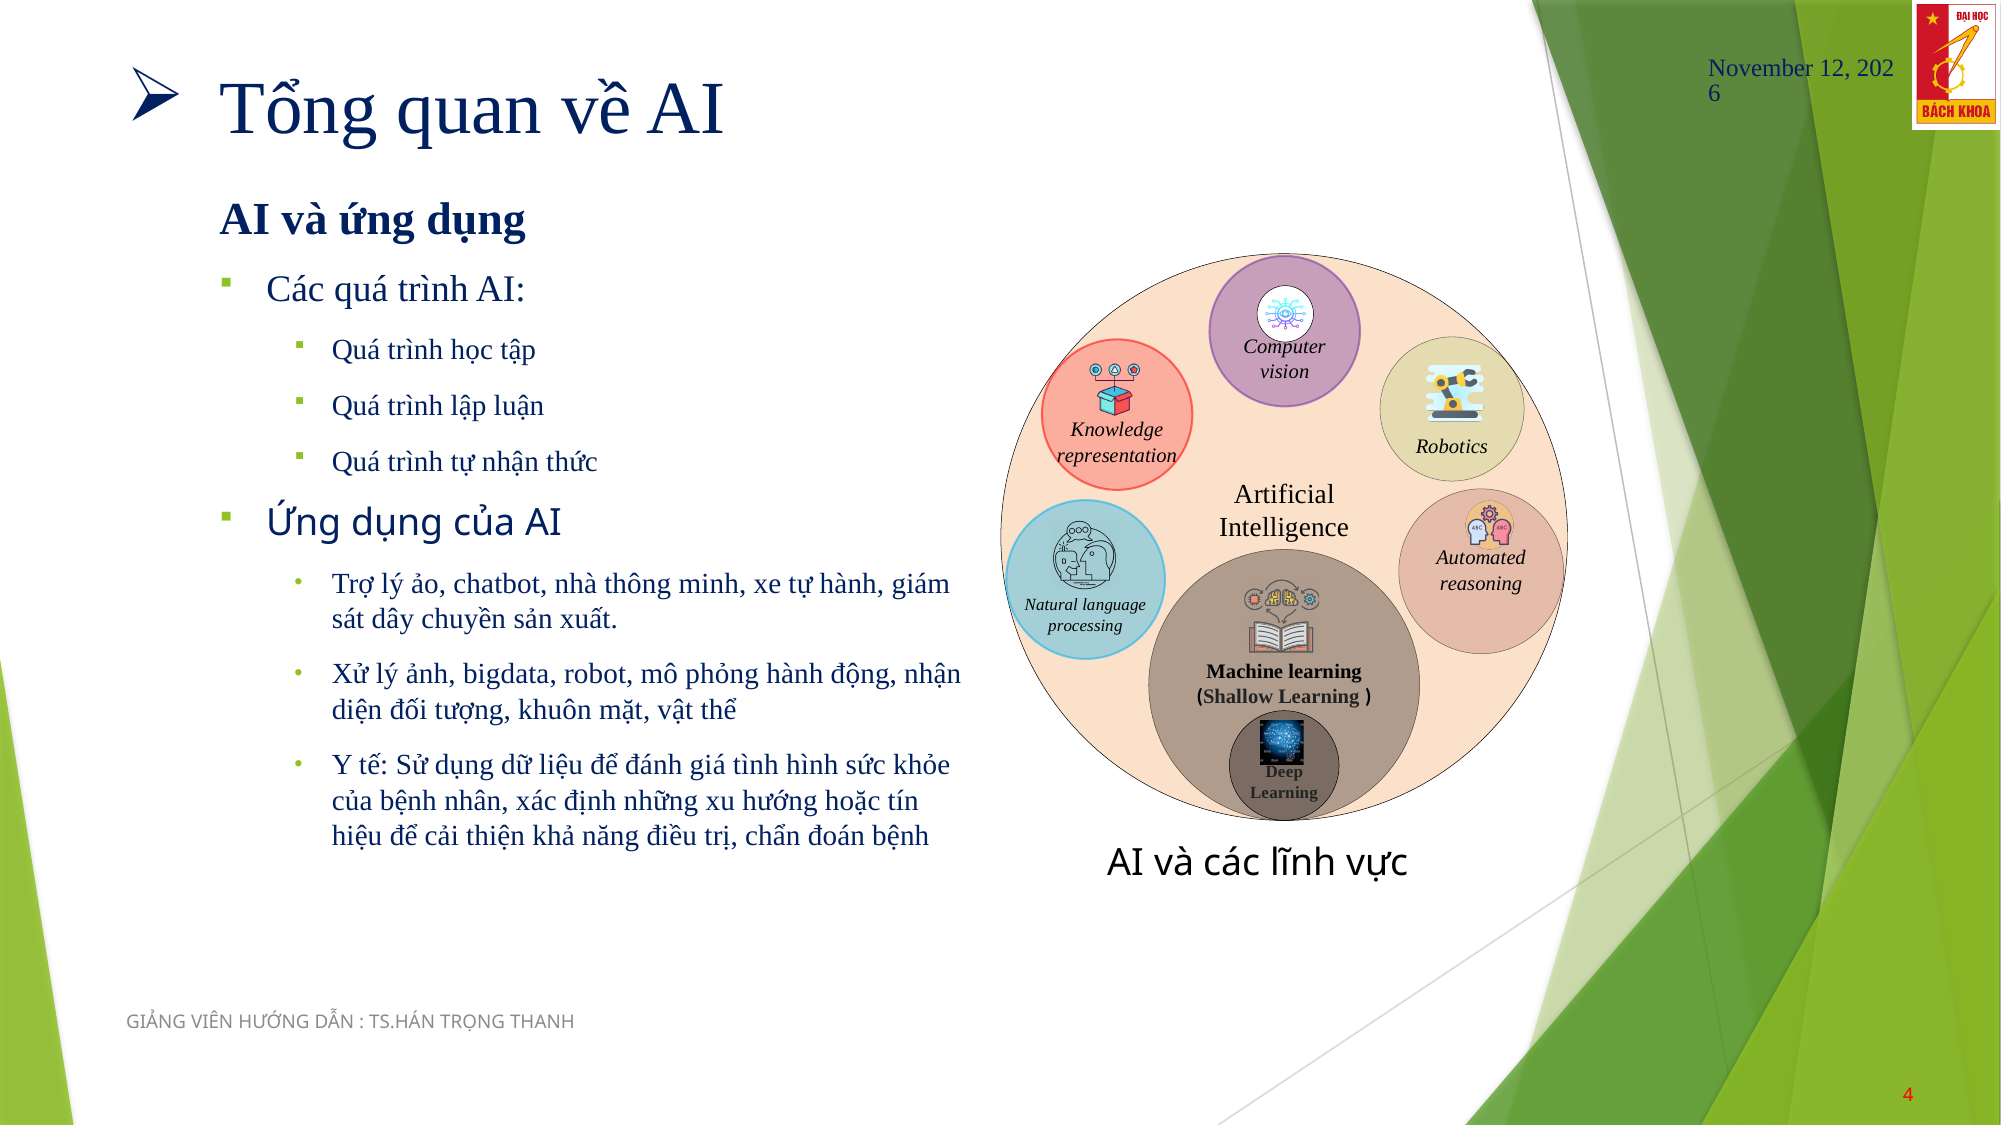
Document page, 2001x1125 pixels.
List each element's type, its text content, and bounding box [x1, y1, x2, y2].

picture [1911, 0, 2000, 131]
list AI và ứng dụng Các quá trình AI: Quá trình học tập Quá trình lập luận Quá trình tự nhận thức Ứng dụng của AI Trợ lý ảo, chatbot, nhà thông minh, xe tự hành, giám sát dây chuyền sản xuất. Xử lý ảnh, bigdata, robot, mô phỏng hành động, nhận diện đối tượng, khuôn mặt, vật thể Y tế: Sử dụng dữ liệu để đánh giá tình hình sức khỏe của bệnh nhân, xác định những xu hướng hoặc tín hiệu để cải thiện khả năng điều trị, chẩn đoán bệnh [129, 328, 979, 933]
text_box 7 October 2020 [1693, 43, 1906, 89]
footer GIẢNG VIÊN HƯỚNG DẪN : TS.HÁN TRỌNG THANH [111, 991, 1145, 1051]
slide_number 4 [1887, 1065, 2000, 1125]
title Tổng quan về AI [111, 50, 1522, 192]
text_box AI và các lĩnh vực [1092, 830, 1424, 891]
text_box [999, 252, 1569, 822]
list AI và ứng dụng Các quá trình AI: Quá trình học tập Quá trình lập luận Quá trình tự nhận thức Ứng dụng của AI Trợ lý ảo, chatbot, nhà thông minh, xe tự hành, giám sát dây chuyền sản xuất. Xử lý ảnh, bigdata, robot, mô phỏng hành động, nhận diện đối tượng, khuôn mặt, vật thể Y tế: Sử dụng dữ liệu để đánh giá tình hình sức khỏe của bệnh nhân, xác định những xu hướng hoặc tín hiệu để cải thiện khả năng điều trị, chẩn đoán bệnh [129, 181, 979, 327]
